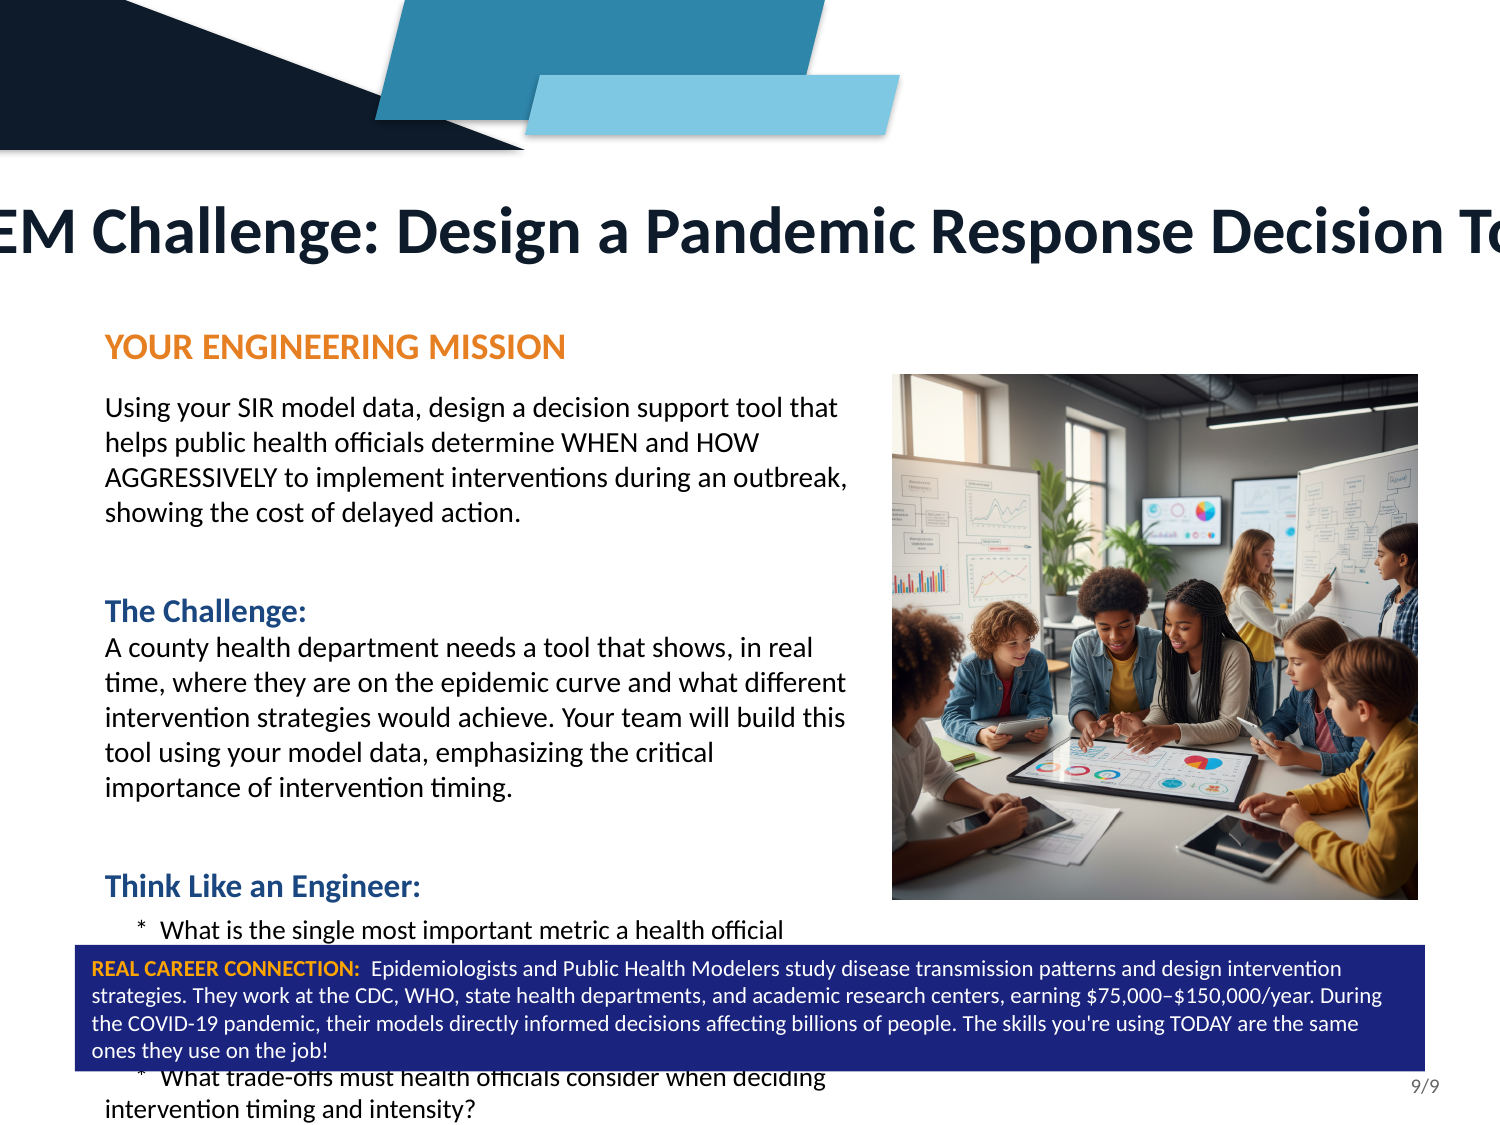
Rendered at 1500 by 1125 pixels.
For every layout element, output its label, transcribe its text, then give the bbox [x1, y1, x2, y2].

text_box [374, 0, 826, 121]
text_box [524, 74, 901, 136]
text_box YOUR ENGINEERING MISSION Using your SIR model data, design a decision support tool that helps public health officials determine WHEN and HOW AGGRESSIVELY to implement interventions during an outbreak, showing the cost of delayed action. The Challenge: A county health department needs a tool that shows, in real time, where they are on the epidemic curve and what different intervention strategies would achieve. Your team will build this tool using your model data, emphasizing the critical importance of intervention timing. Think Like an Engineer: * What is the single most important metric a health official needs to see during an outbreak? * How can your tool show the 'cost of waiting' — the difference between acting now vs. acting later? * What trade-offs must health officials consider when deciding intervention timing and intensity? [89, 1072, 870, 1125]
text_box STEM Challenge: Design a Pandemic Response Decision Tool [0, 179, 1500, 275]
picture [892, 374, 1418, 901]
text_box YOUR ENGINEERING MISSION Using your SIR model data, design a decision support tool that helps public health officials determine WHEN and HOW AGGRESSIVELY to implement interventions during an outbreak, showing the cost of delayed action. The Challenge: A county health department needs a tool that shows, in real time, where they are on the epidemic curve and what different intervention strategies would achieve. Your team will build this tool using your model data, emphasizing the critical importance of intervention timing. Think Like an Engineer: * What is the single most important metric a health official needs to see during an outbreak? * How can your tool show the 'cost of waiting' — the difference between acting now vs. acting later? * What trade-offs must health officials consider when deciding intervention timing and intensity? [89, 314, 870, 944]
text_box 9/9 [1395, 1065, 1455, 1105]
text_box REAL CAREER CONNECTION: Epidemiologists and Public Health Modelers study disease transmission patterns and design intervention strategies. They work at the CDC, WHO, state health departments, and academic research centers, earning $75,000–$150,000/year. During the COVID-19 pandemic, their models directly informed decisions affecting billions of people. The skills you're using TODAY are the same ones they use on the job! [74, 944, 1425, 1072]
text_box [0, 0, 526, 151]
